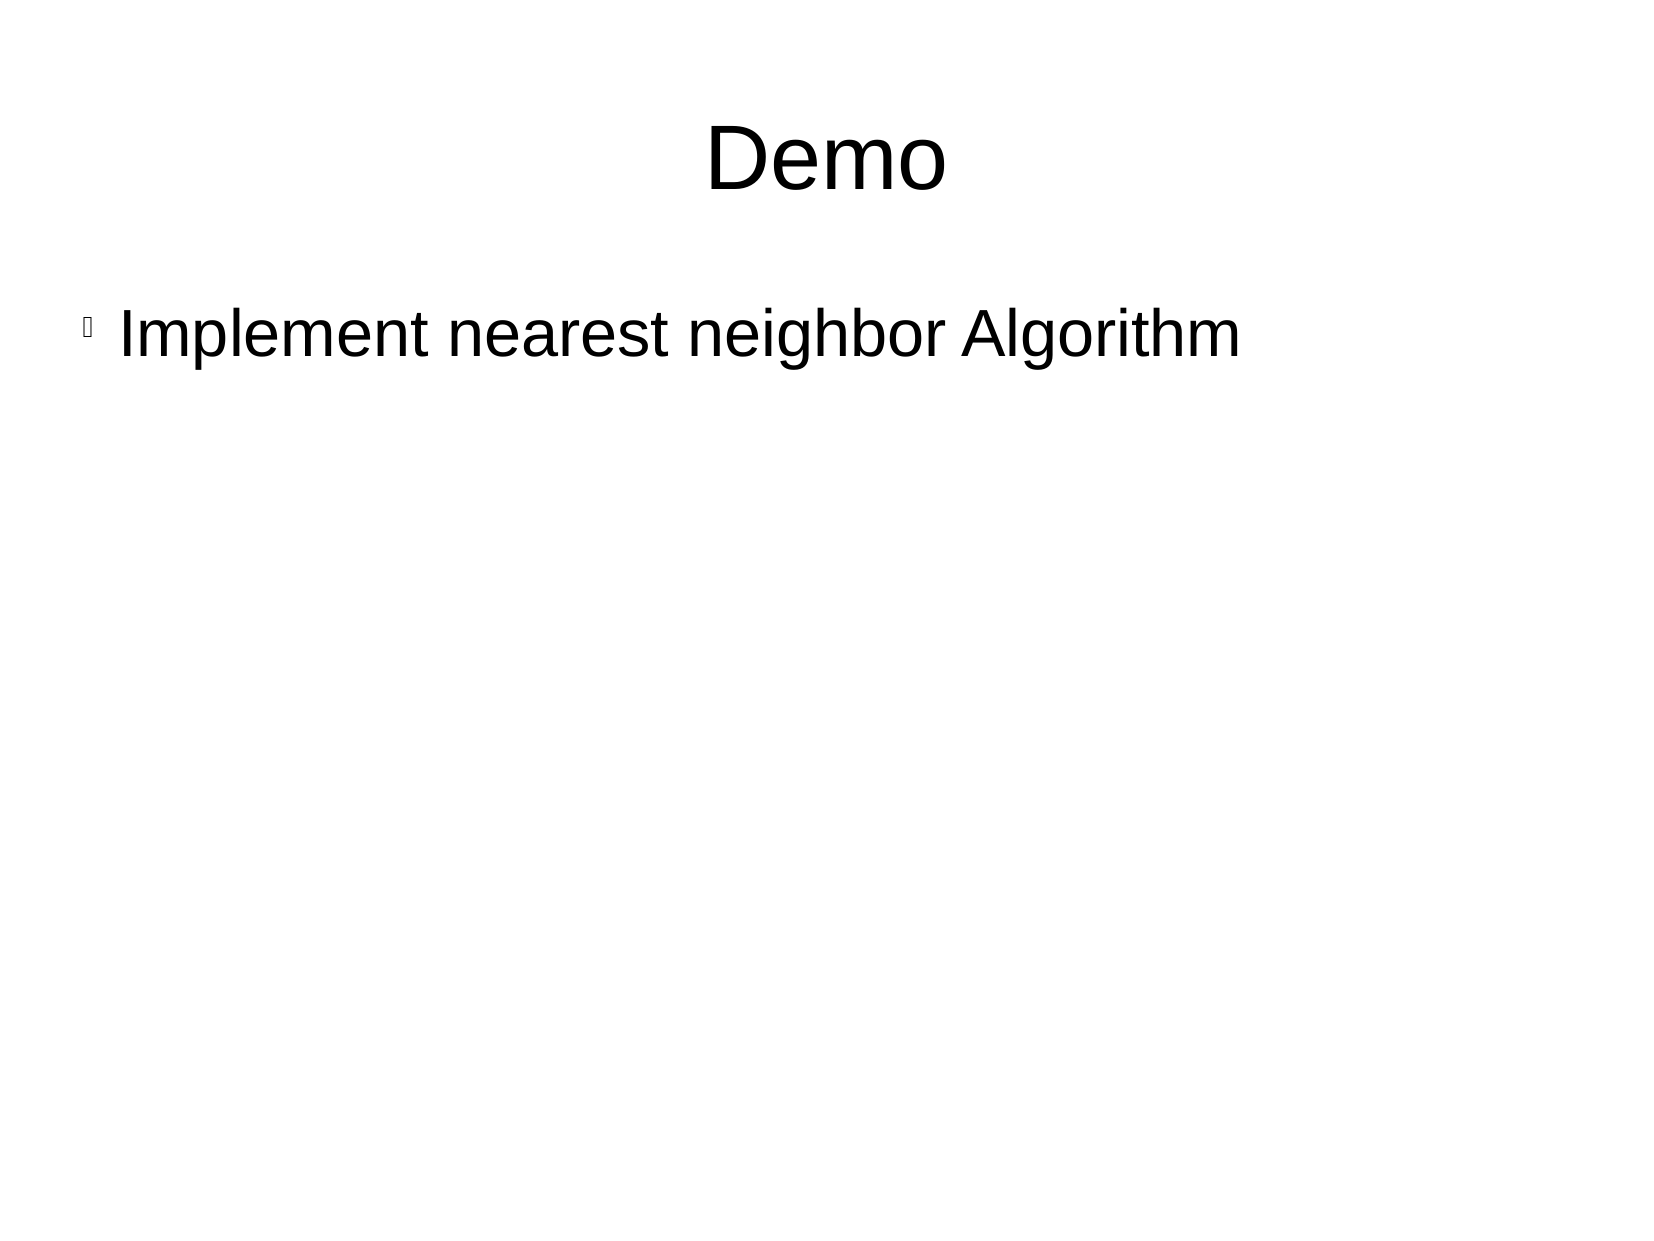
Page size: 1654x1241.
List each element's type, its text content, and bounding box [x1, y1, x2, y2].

text_box Implement nearest neighbor Algorithm [82, 290, 1571, 1010]
text_box Demo [82, 49, 1571, 257]
